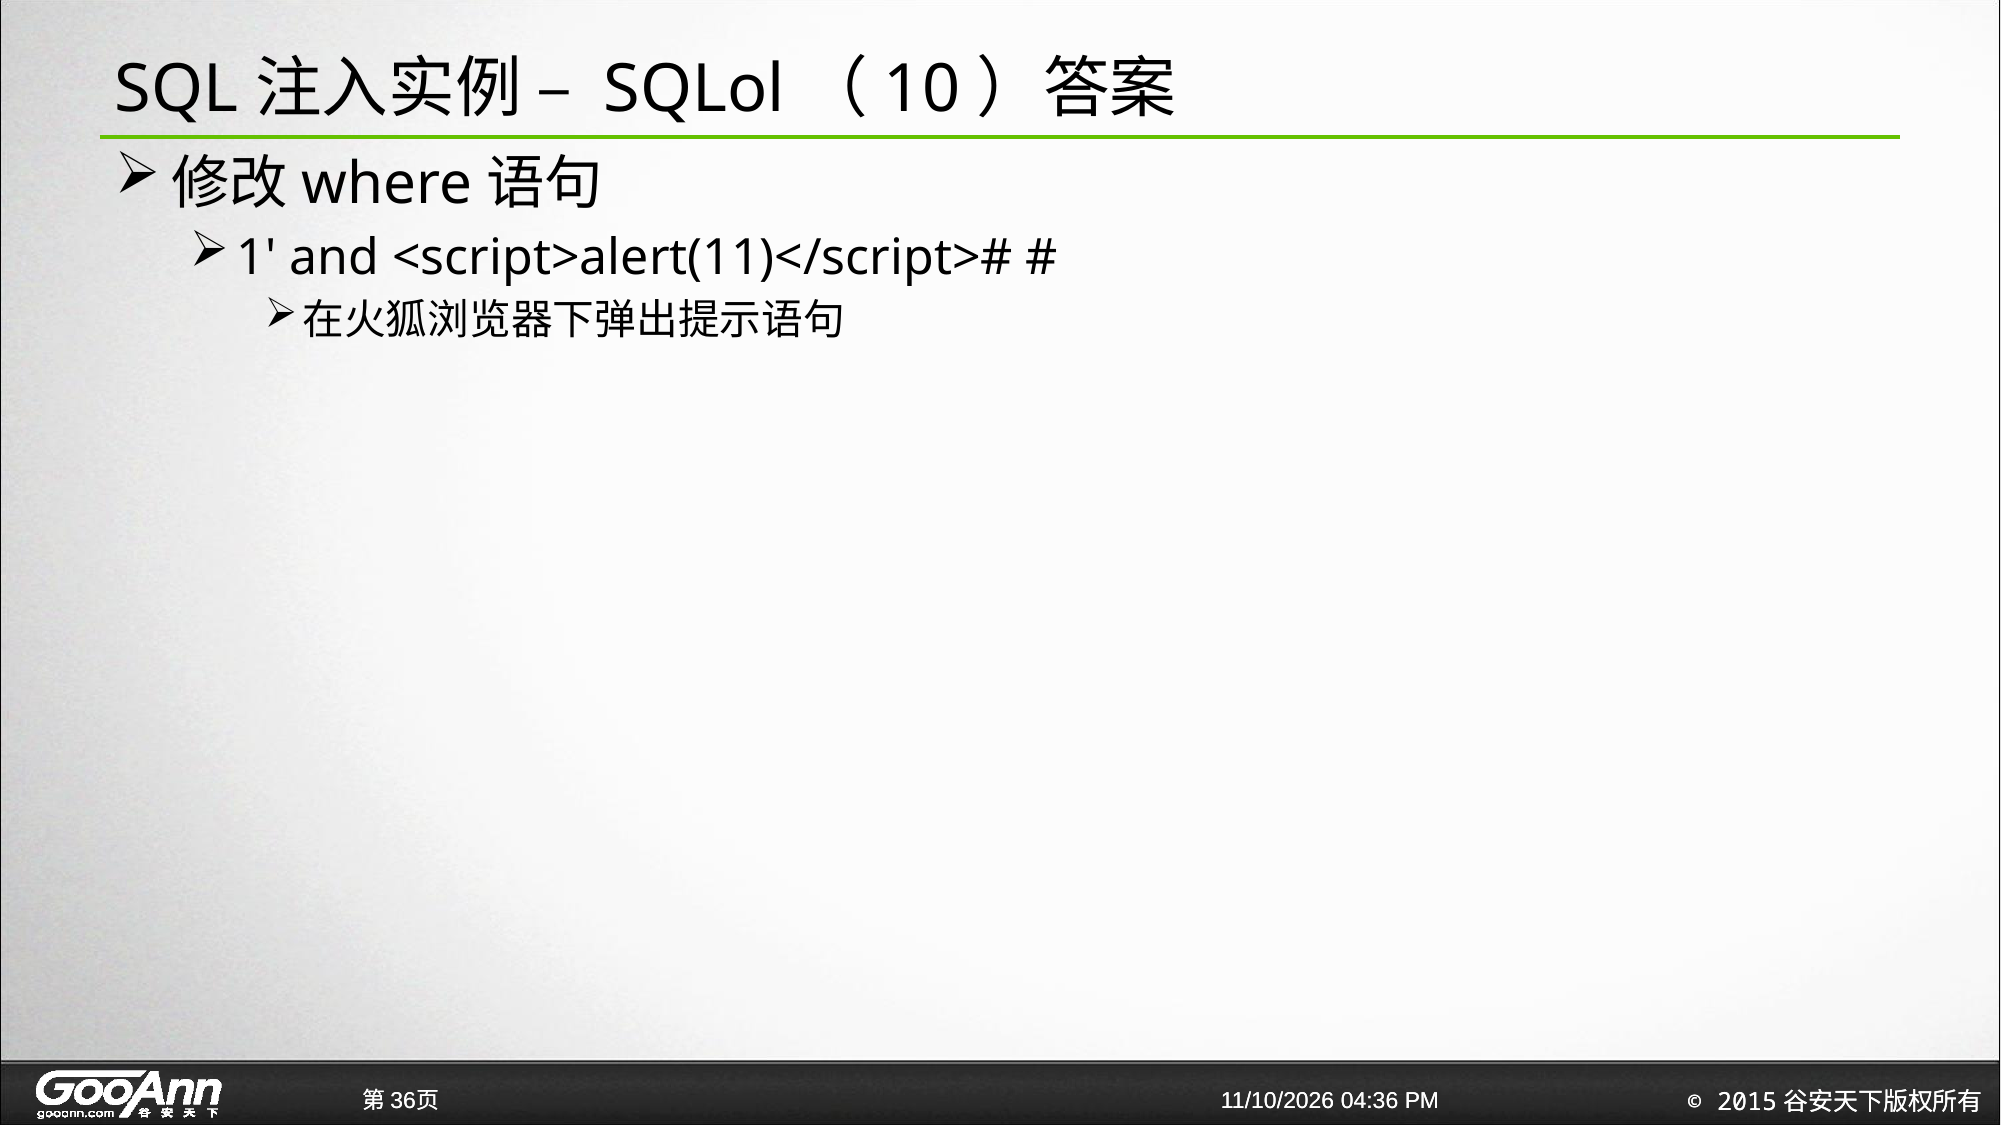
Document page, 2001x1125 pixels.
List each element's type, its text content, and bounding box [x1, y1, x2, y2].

picture [0, 0, 2001, 1125]
list 修改where语句 1' and <script>alert(11)</script># # 在火狐浏览器下弹出提示语句 [99, 137, 1900, 982]
title SQL注入实例 – SQLol（10）答案 [99, 45, 1900, 126]
